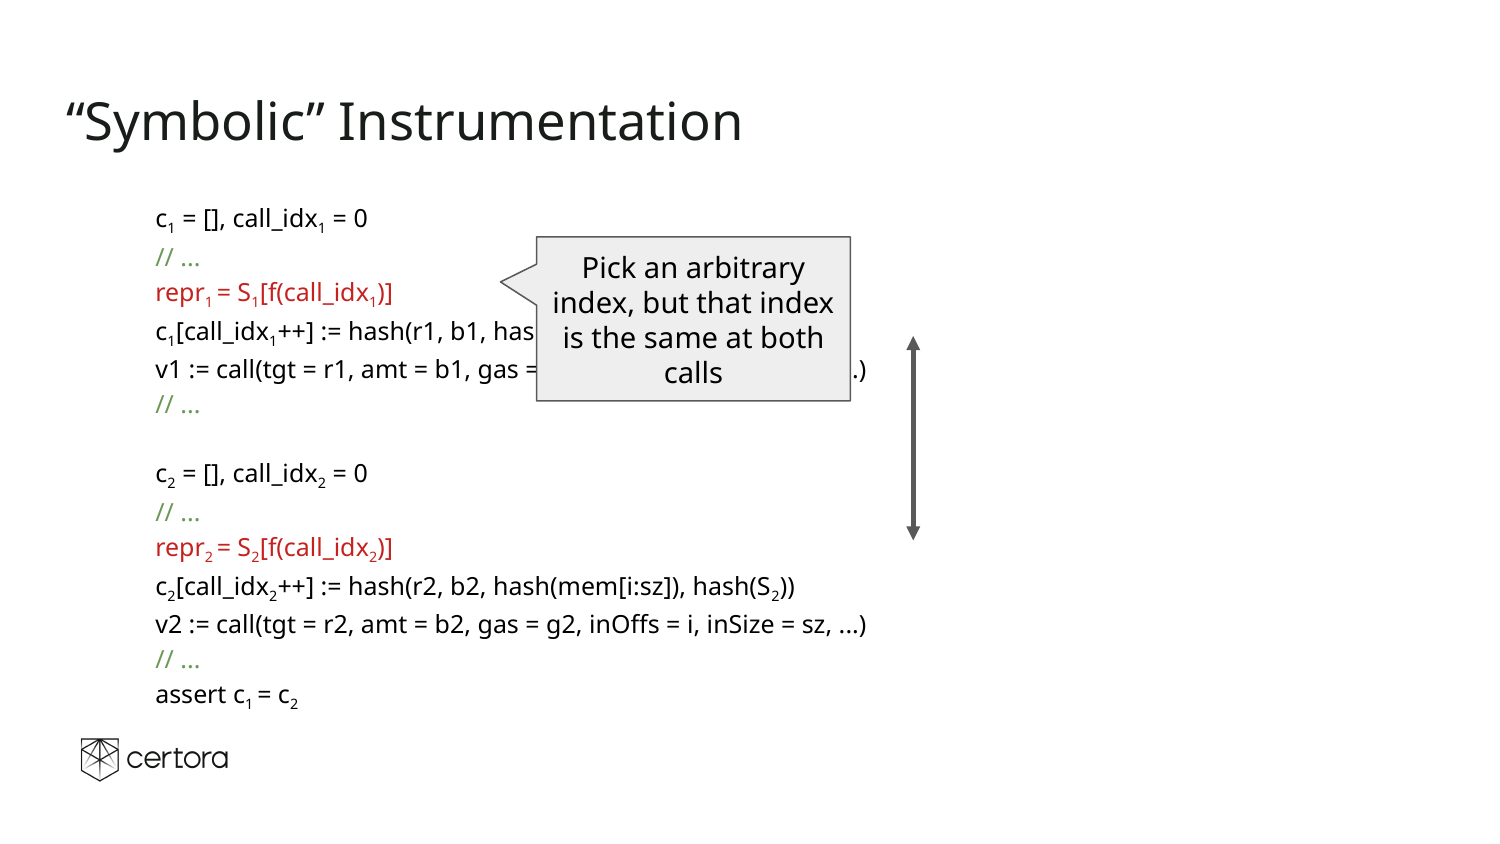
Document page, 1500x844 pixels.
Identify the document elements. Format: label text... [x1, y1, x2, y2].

title “Symbolic” Instrumentation [51, 72, 800, 167]
picture [78, 736, 229, 783]
text_box c1 = [], call_idx1 = 0 // ... repr1 = S1[f(call_idx1)] c1[call_idx1++] := hash(r1, b1, hash(mem[i:sz]), hash(S1)) v1 := call(tgt = r1, amt = b1, gas = g1, inOffs = i, inSize = sz, ...) // ... c2 = [], call_idx2 = 0 // ... repr2 = S2[f(call_idx2)] c2[call_idx2++] := hash(r2, b2, hash(mem[i:sz]), hash(S2)) v2 := call(tgt = r2, amt = b2, gas = g2, inOffs = i, inSize = sz, ...) // ... assert c1 = c2 [140, 182, 1346, 706]
text_box Pick an arbitrary index, but that index is the same at both calls [500, 236, 851, 401]
